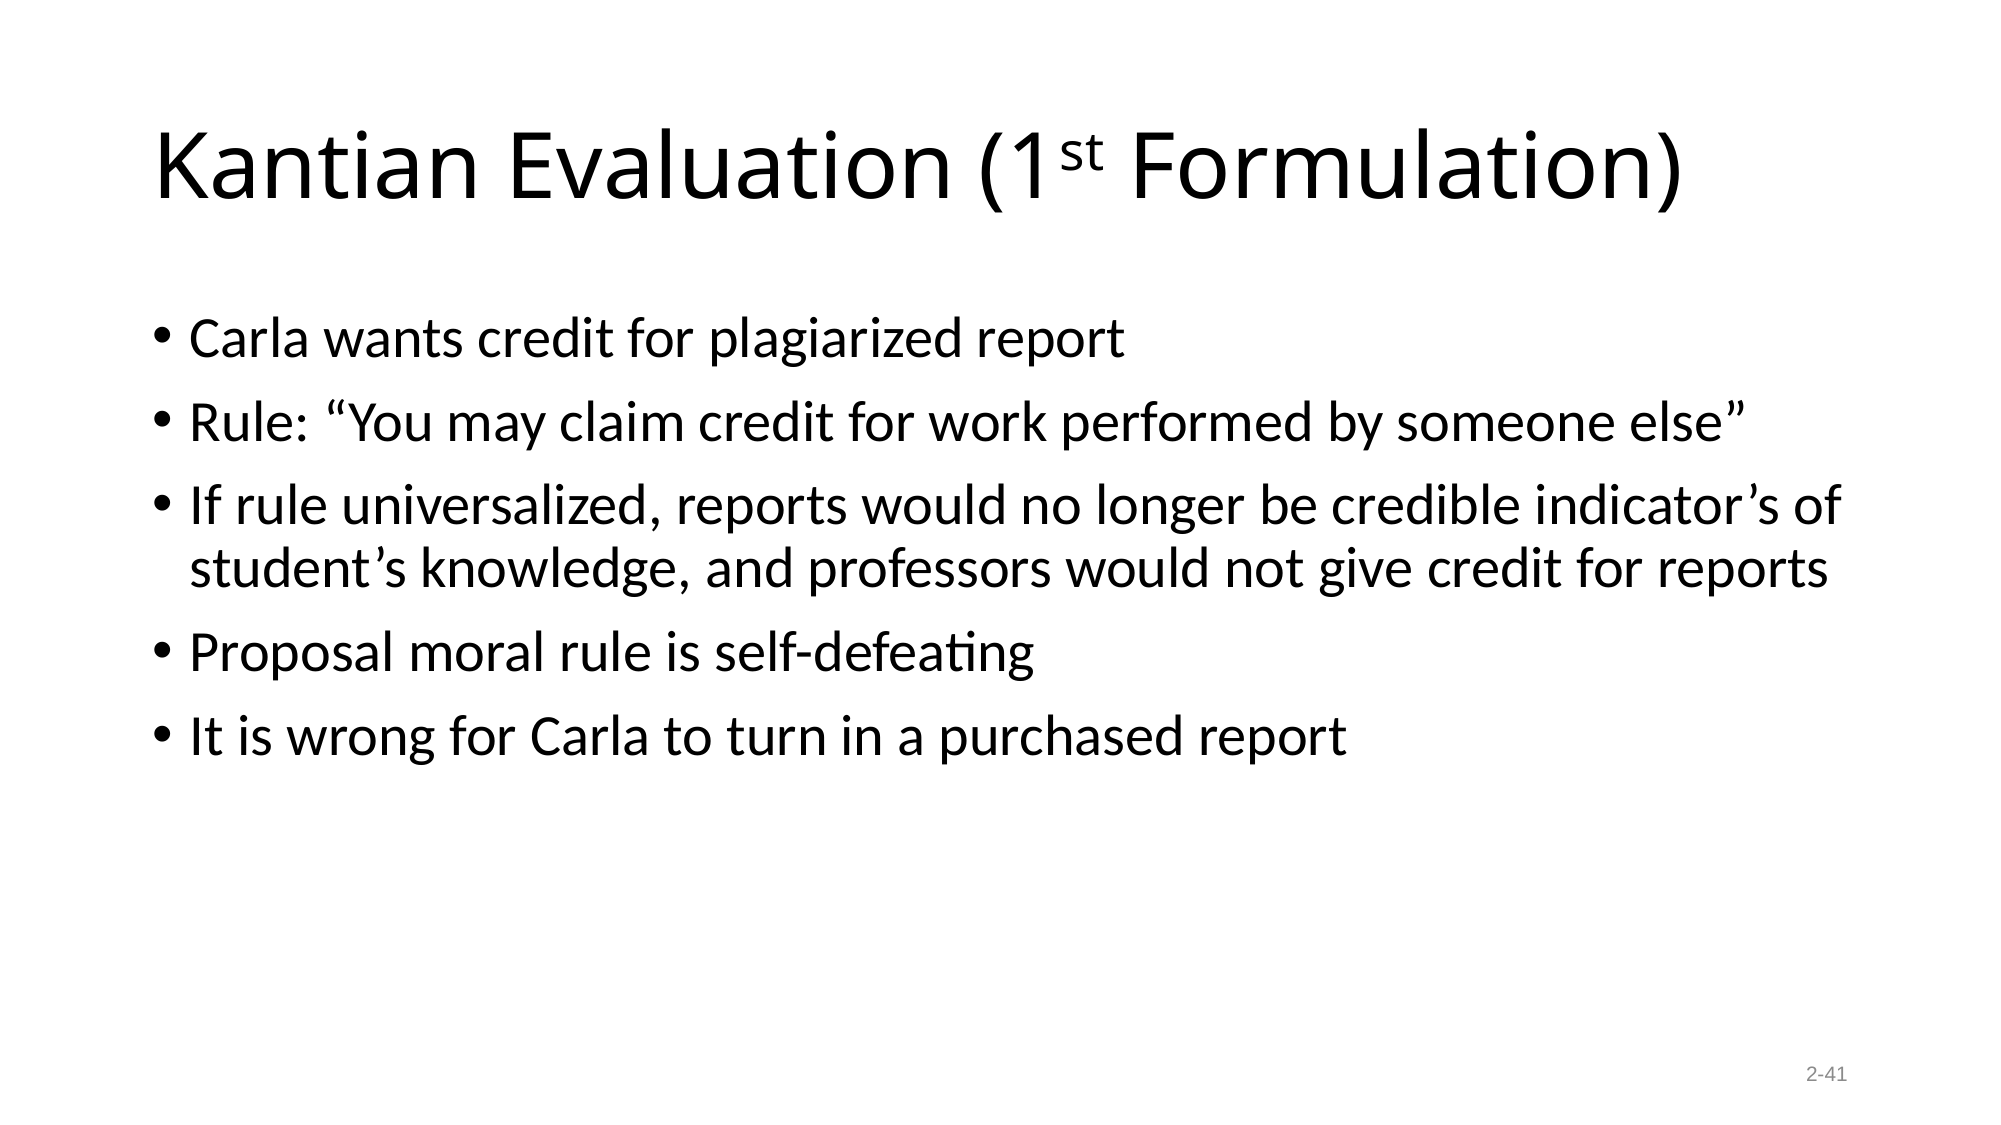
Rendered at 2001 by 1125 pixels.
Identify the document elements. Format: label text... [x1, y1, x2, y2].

slide_number 2-41 [1412, 1042, 1863, 1103]
title Kantian Evaluation (1st Formulation) [137, 59, 1863, 278]
list Carla wants credit for plagiarized report Rule: “You may claim credit for work performed by someone else” If rule universalized, reports would no longer be credible indicator’s of student’s knowledge, and professors would not give credit for reports Proposal moral rule is self-defeating It is wrong for Carla to turn in a purchased report [137, 299, 1863, 1014]
